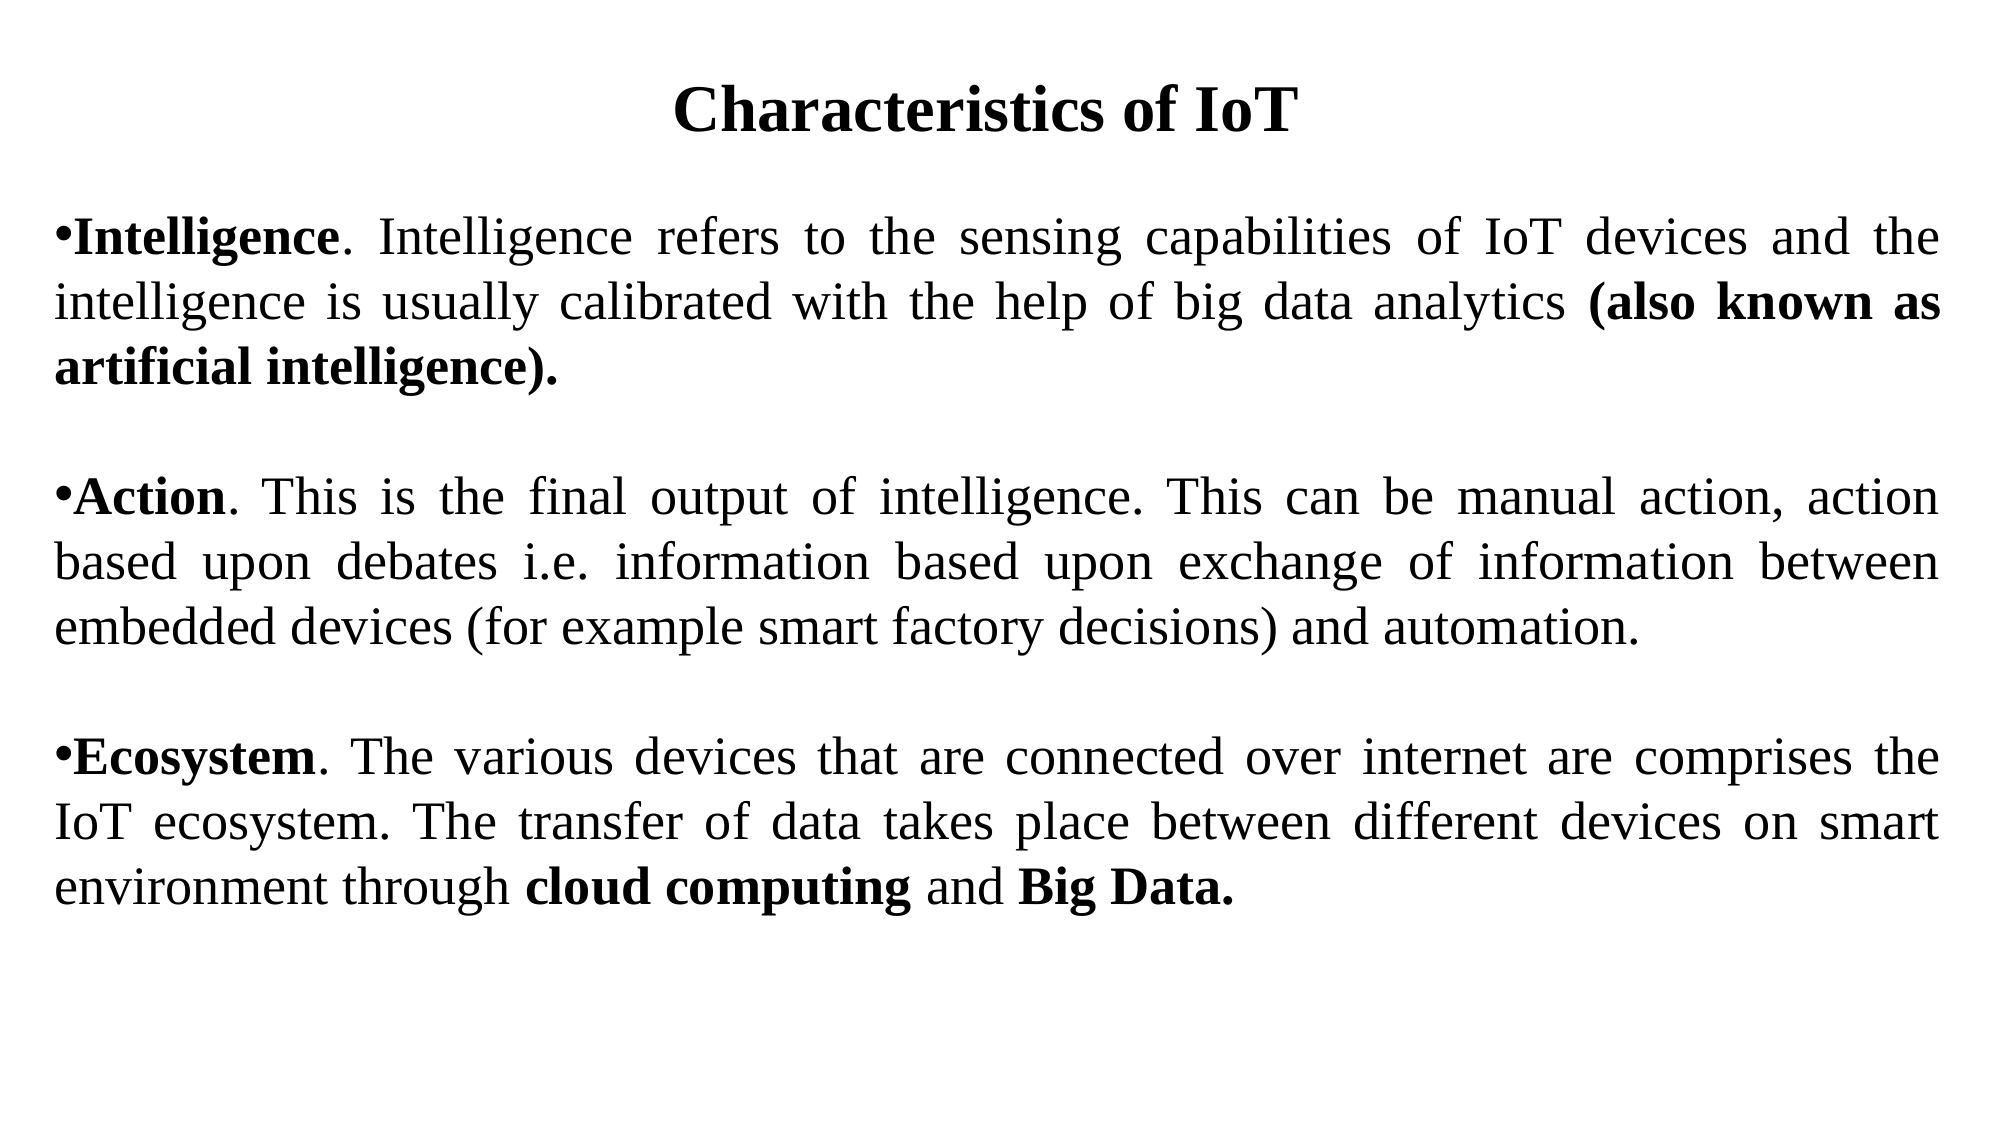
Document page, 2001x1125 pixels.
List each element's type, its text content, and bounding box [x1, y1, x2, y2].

text_box Intelligence. Intelligence refers to the sensing capabilities of IoT devices and the intelligence is usually calibrated with the help of big data analytics (also known as artificial intelligence). Action. This is the final output of intelligence. This can be manual action, action based upon debates i.e. information based upon exchange of information between embedded devices (for example smart factory decisions) and automation. Ecosystem. The various devices that are connected over internet are comprises the IoT ecosystem. The transfer of data takes place between different devices on smart environment through cloud computing and Big Data. [39, 192, 1958, 1090]
text_box Characteristics of IoT [18, 57, 1969, 153]
